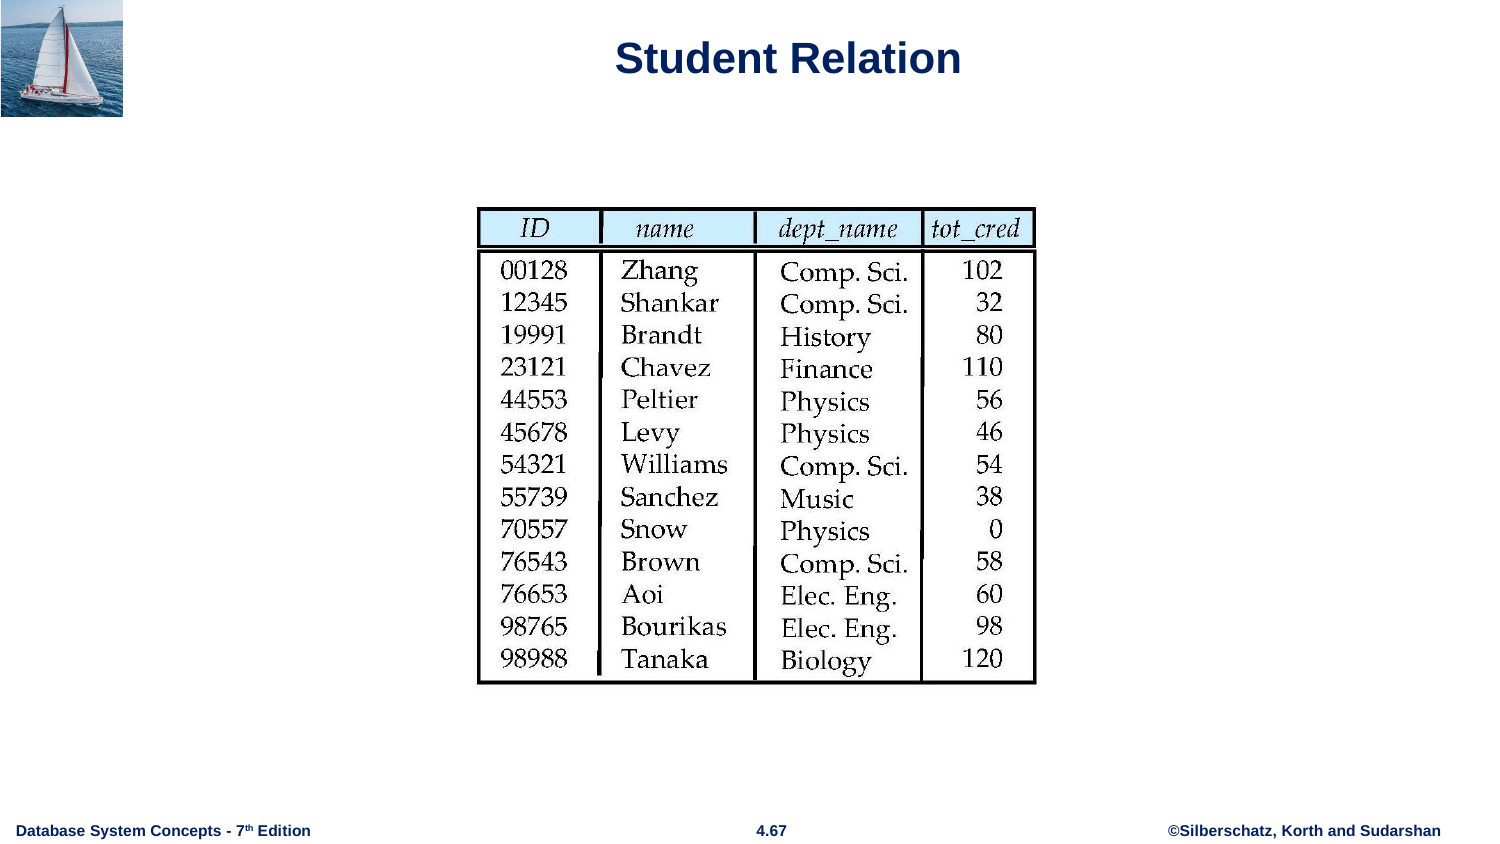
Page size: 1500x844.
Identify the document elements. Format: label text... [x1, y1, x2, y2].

title Student Relation [125, 14, 1452, 90]
picture [469, 195, 1039, 703]
picture [0, 0, 123, 117]
